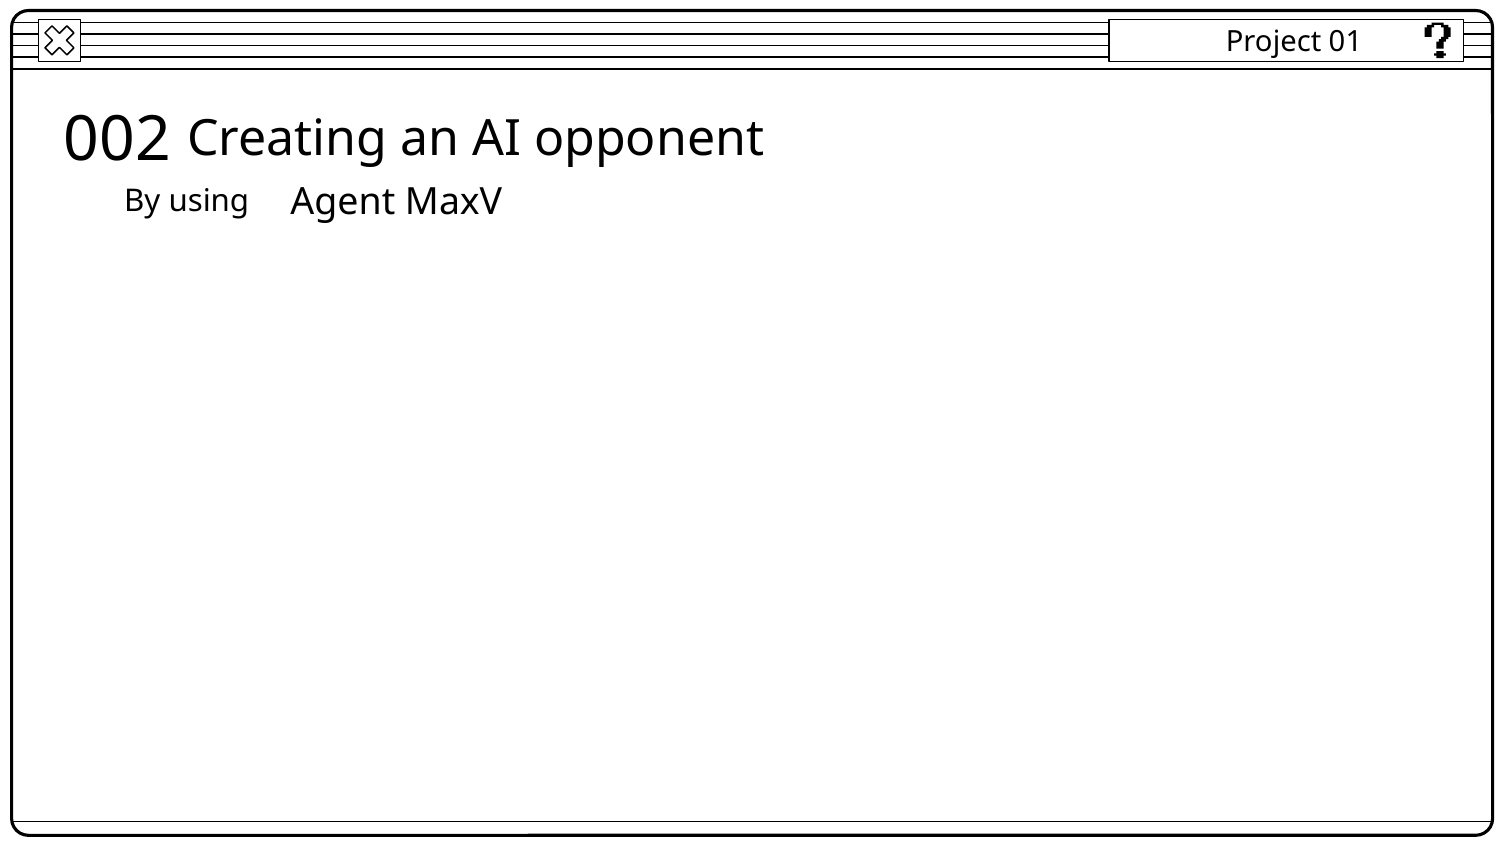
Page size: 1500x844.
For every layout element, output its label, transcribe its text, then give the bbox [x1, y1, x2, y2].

text_box Project 01 [1188, 15, 1400, 65]
text_box Agent MaxV [275, 173, 546, 226]
title Creating an AI opponent [198, 109, 1328, 161]
text_box 002 [48, 109, 198, 161]
text_box By using [109, 183, 275, 216]
